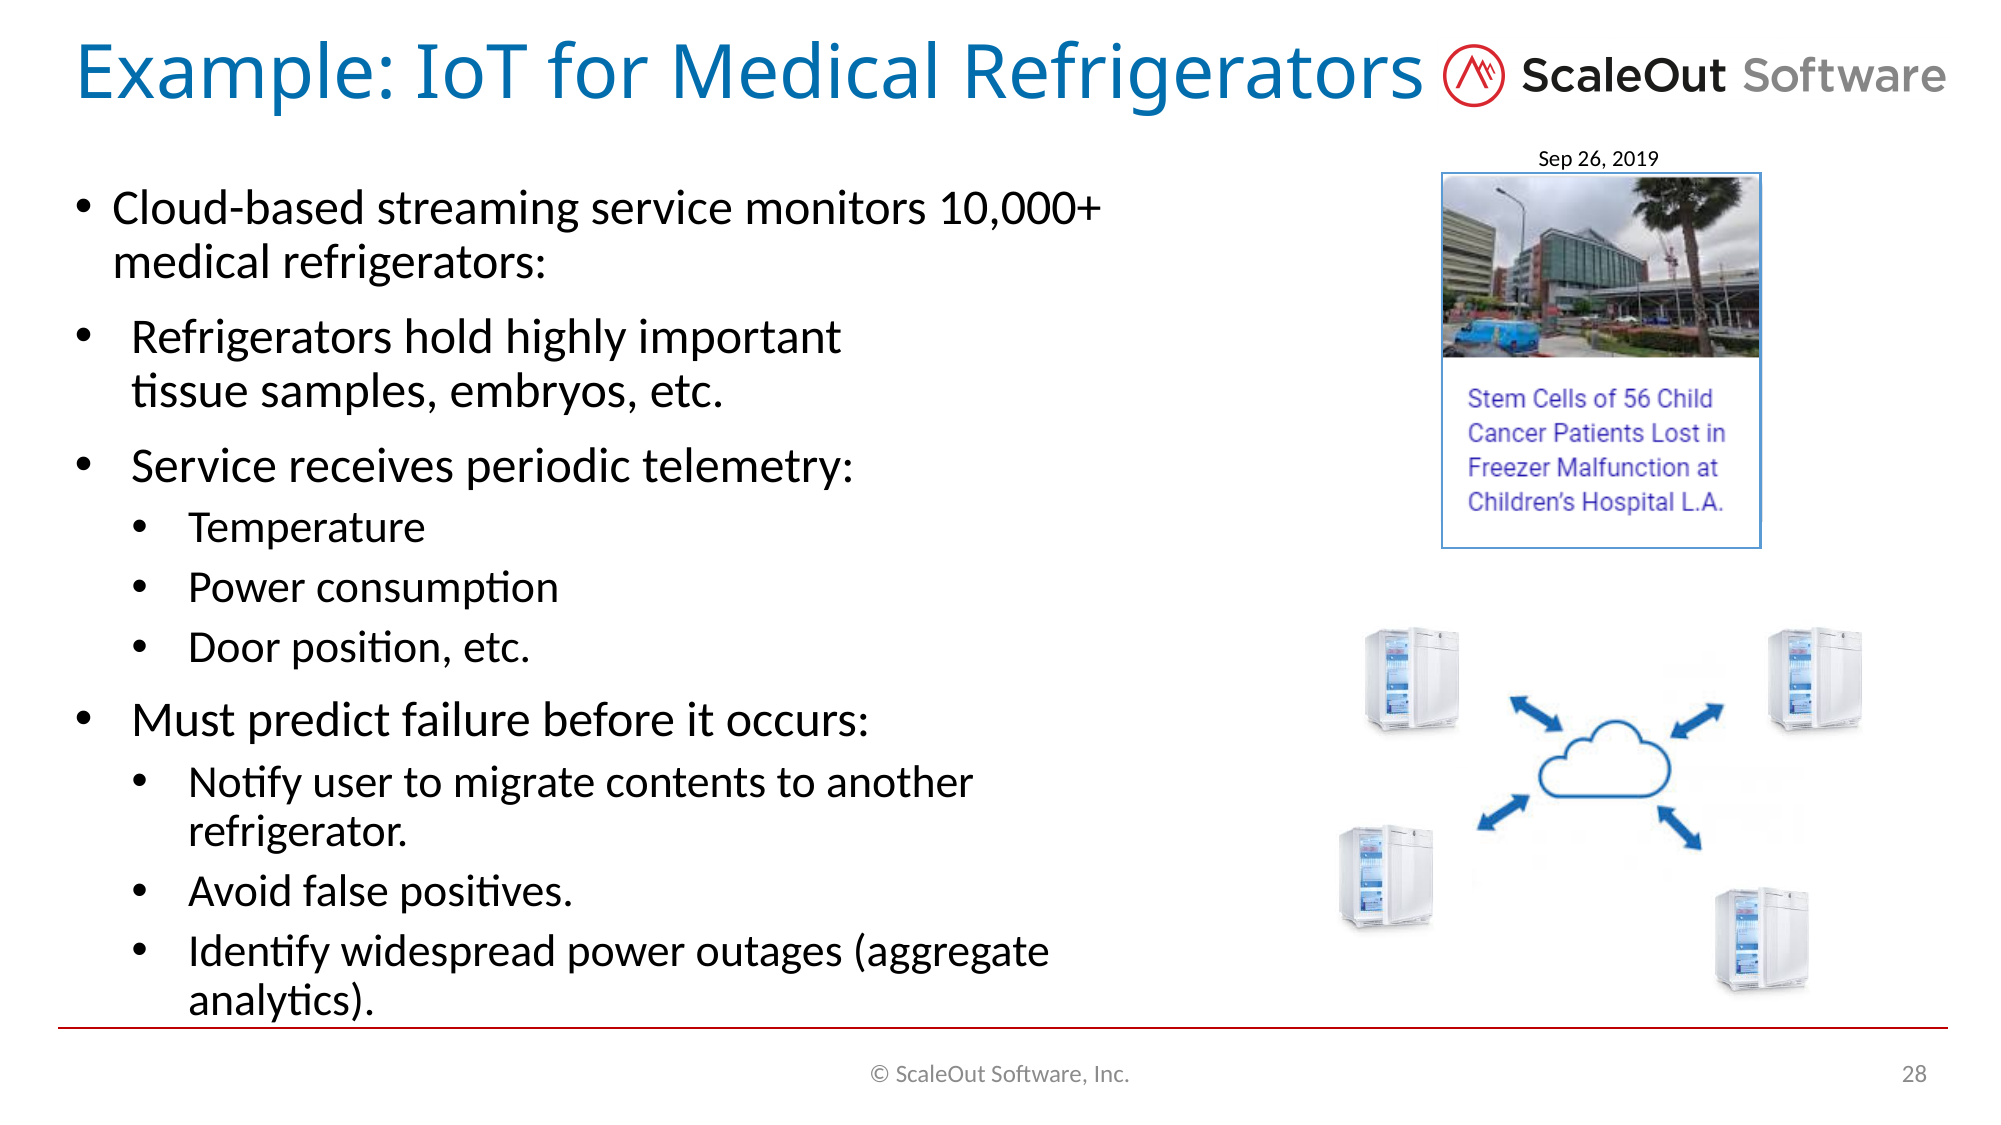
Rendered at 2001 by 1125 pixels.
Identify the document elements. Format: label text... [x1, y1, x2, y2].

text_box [1435, 172, 1763, 549]
slide_number 28 [1598, 1042, 1943, 1103]
title Example: IoT for Medical Refrigerators [59, 18, 1795, 131]
picture [1795, 37, 1955, 115]
text_box Sep 26, 2019 [1486, 135, 1712, 172]
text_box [1297, 595, 1901, 1027]
footer © ScaleOut Software, Inc. [549, 1042, 1450, 1103]
list Cloud-based streaming service monitors 10,000+ medical refrigerators: Refrigerators hold highly important tissue samples, embryos, etc. Service receives periodic telemetry: Temperature Power consumption Door position, etc. Must predict failure before it occurs: Notify user to migrate contents to another refrigerator. Avoid false positives. Identify widespread power outages (aggregate analytics). [59, 174, 1210, 1034]
